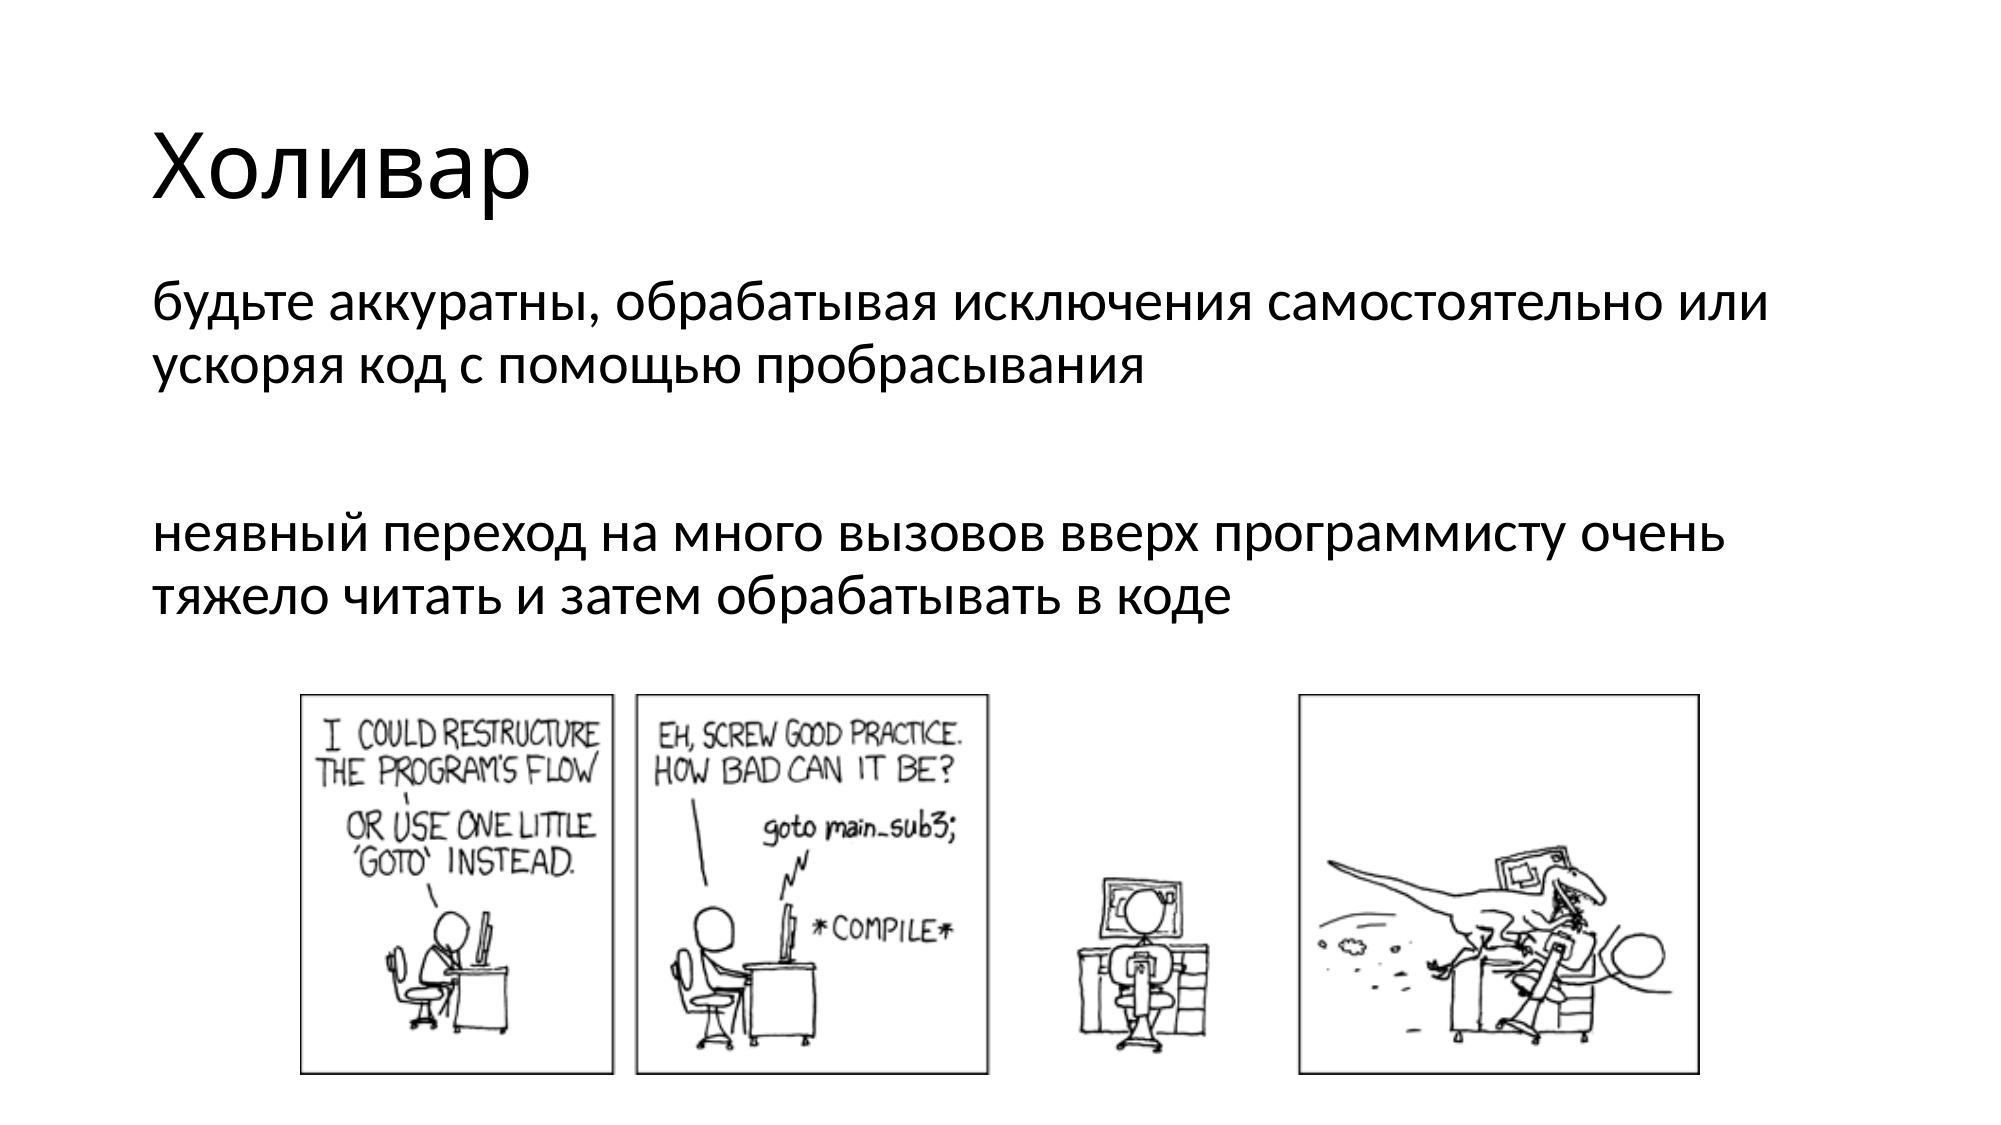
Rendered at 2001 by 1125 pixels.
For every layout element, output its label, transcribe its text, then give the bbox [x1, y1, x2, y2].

picture [300, 694, 1700, 1076]
list будьте аккуратны, обрабатывая исключения самостоятельно или ускоряя код с помощью пробрасывания неявный переход на много вызовов вверх программисту очень тяжело читать и затем обрабатывать в коде [137, 262, 1863, 977]
title Холивар [137, 59, 1863, 262]
